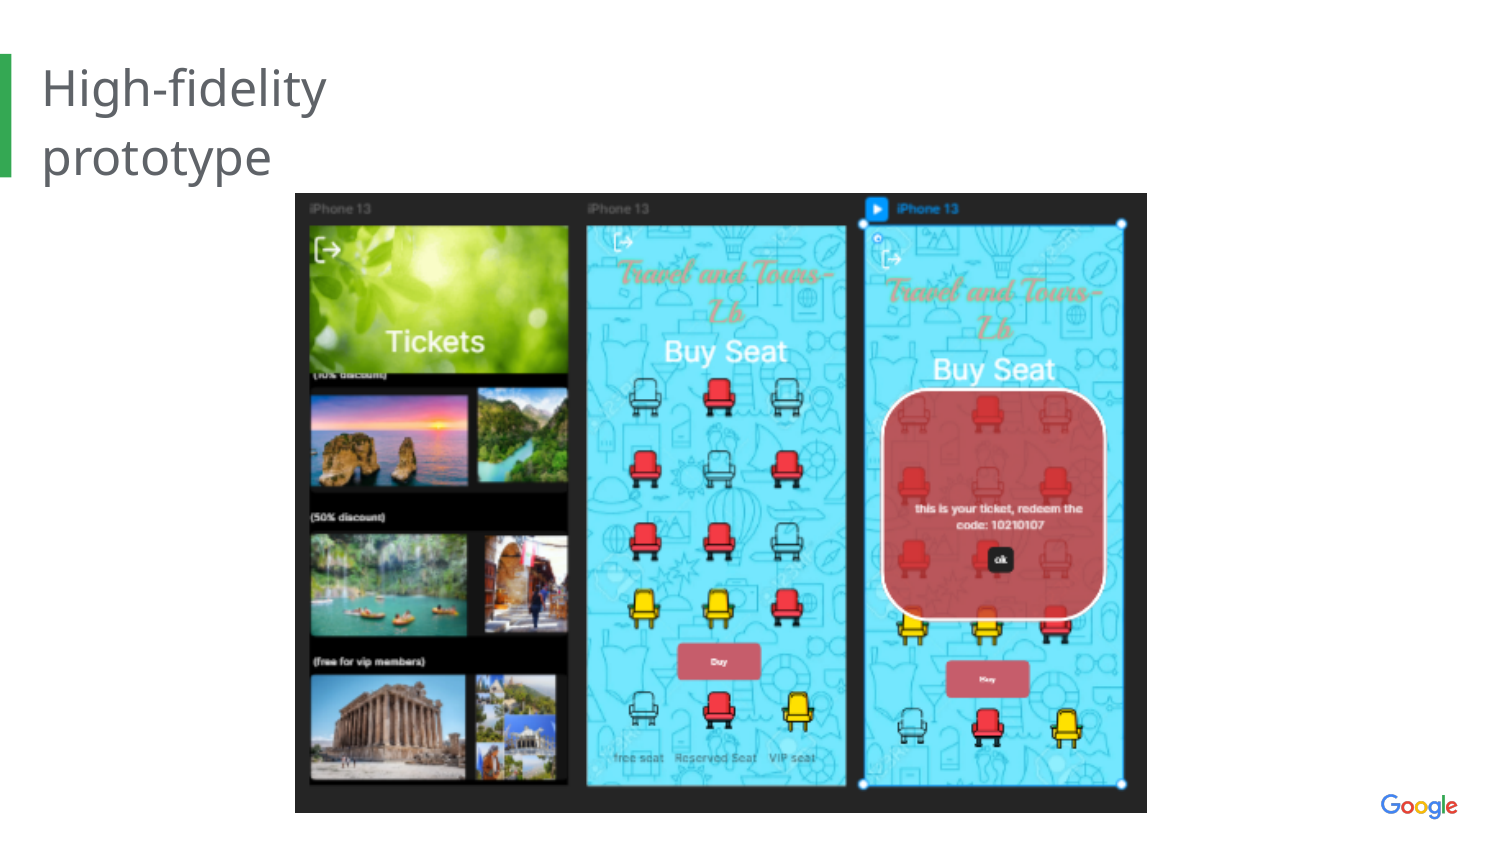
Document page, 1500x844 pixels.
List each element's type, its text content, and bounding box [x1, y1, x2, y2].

picture [295, 193, 1148, 813]
picture [1381, 794, 1458, 820]
text_box High-fidelity prototype [41, 32, 1190, 201]
